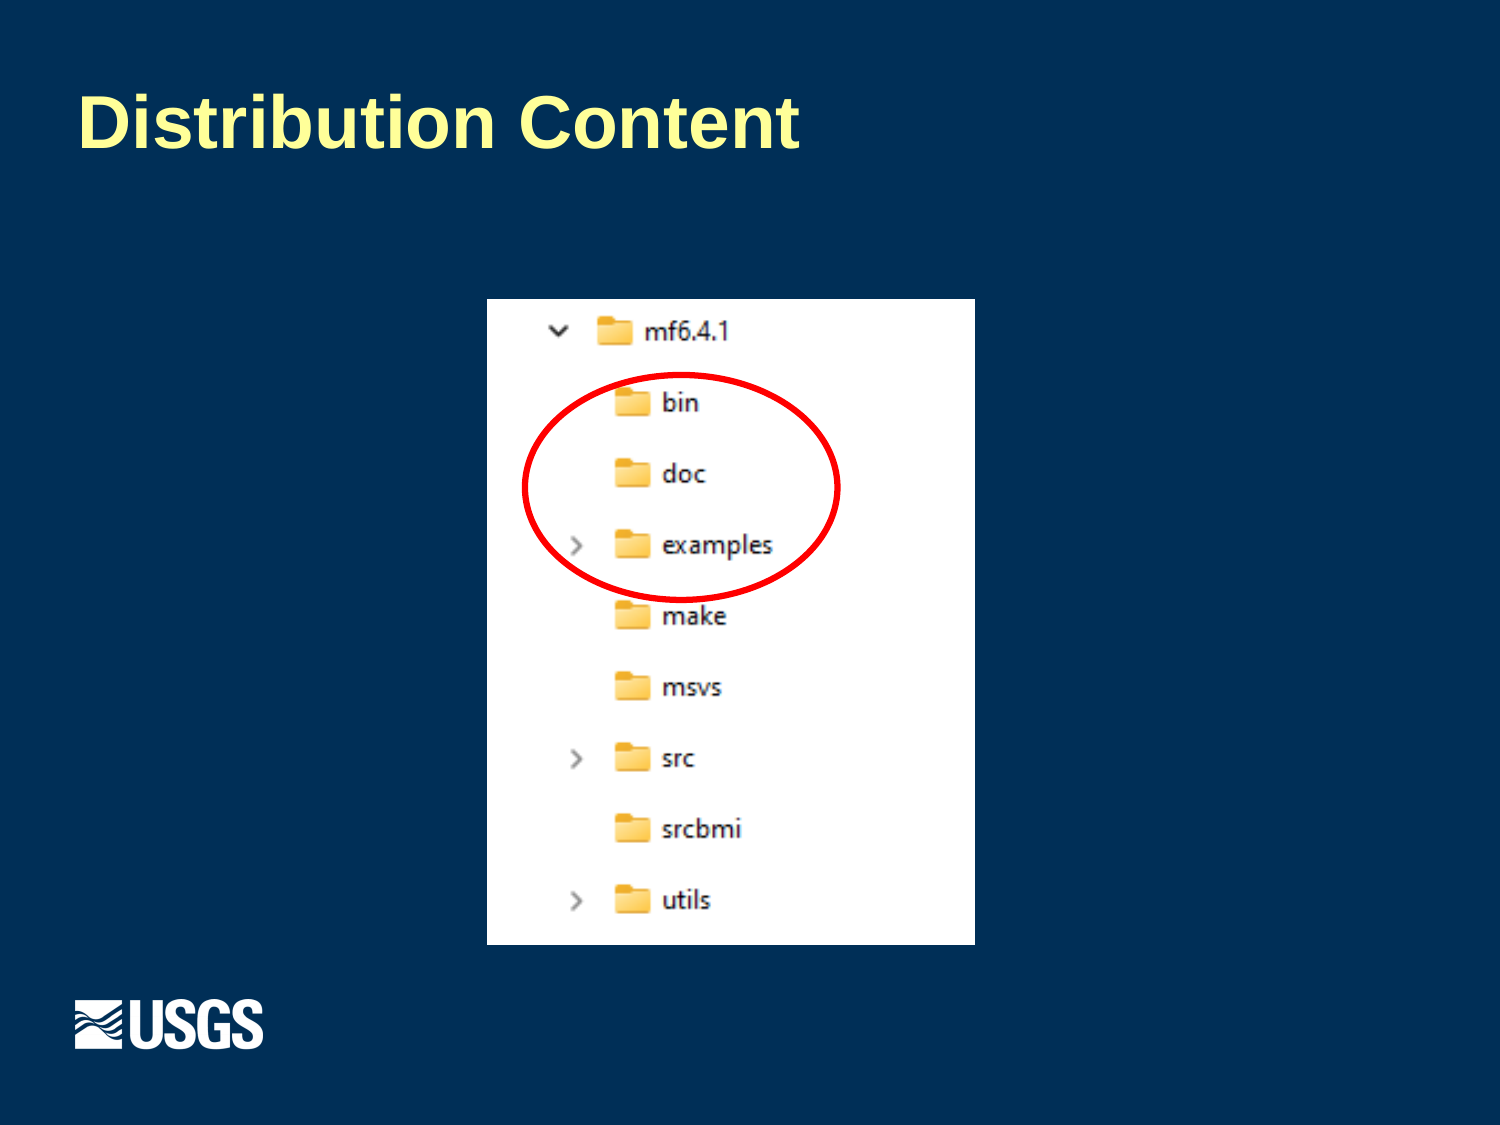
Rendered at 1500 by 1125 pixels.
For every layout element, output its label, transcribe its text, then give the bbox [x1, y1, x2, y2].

title Distribution Content [62, 24, 1425, 213]
picture [487, 299, 976, 946]
